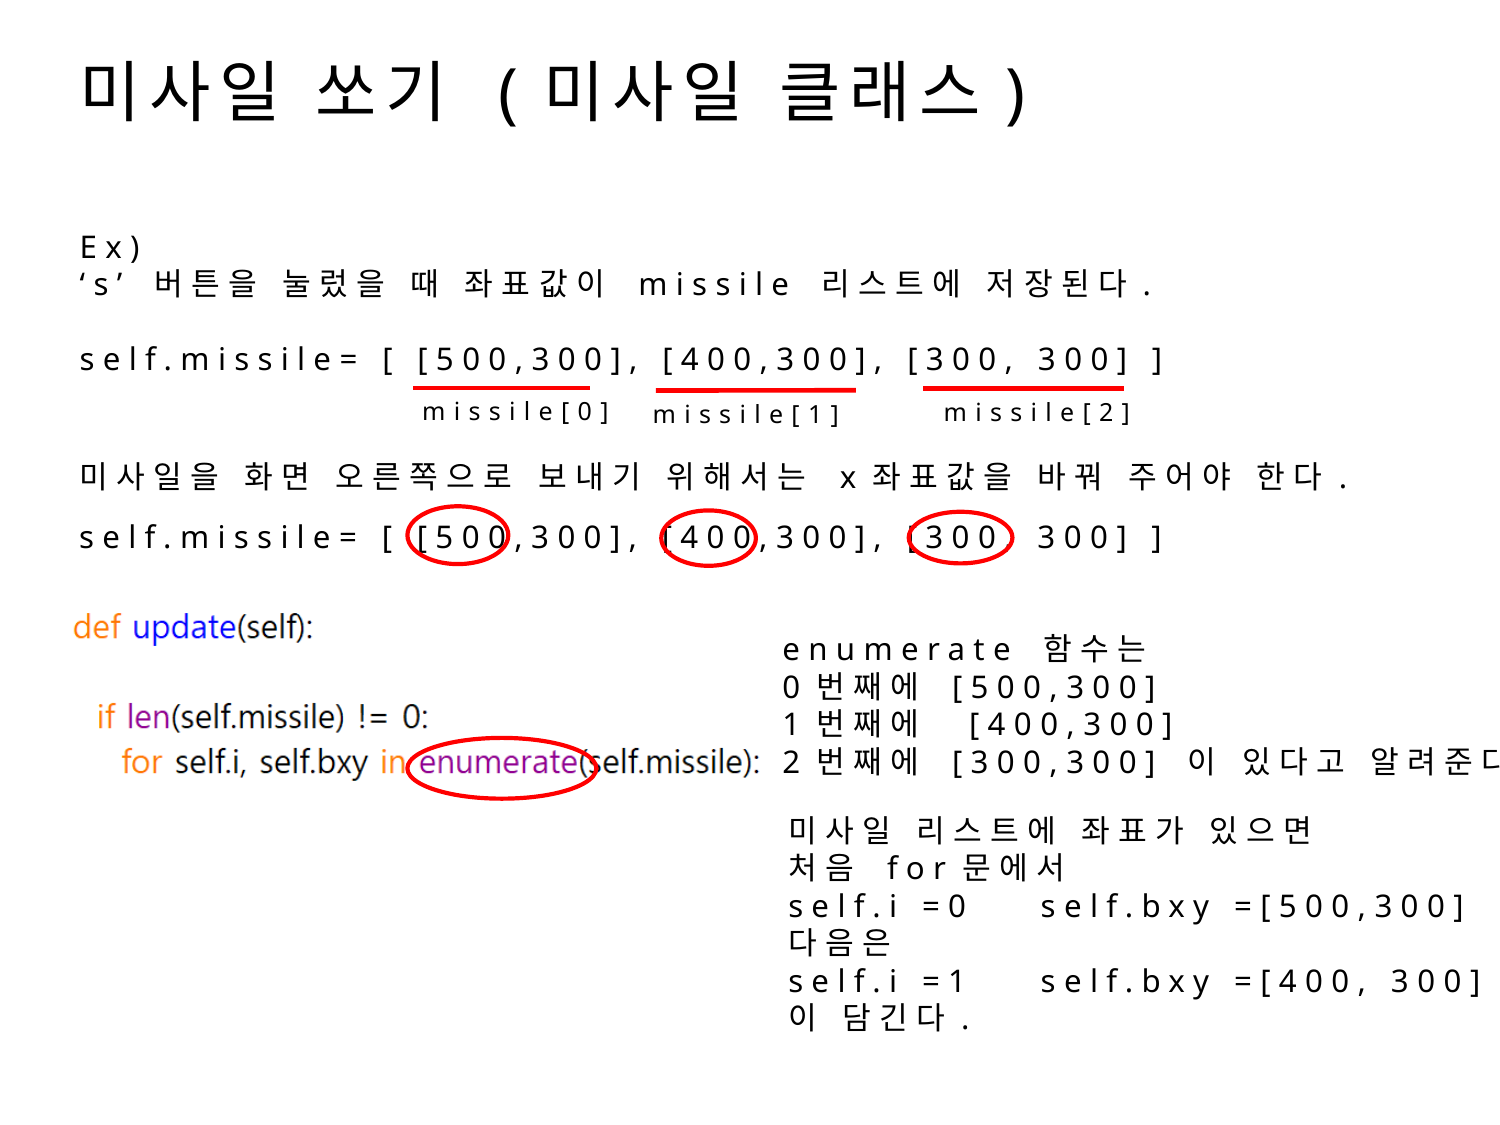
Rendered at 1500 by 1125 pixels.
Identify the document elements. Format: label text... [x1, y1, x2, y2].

text_box [455, 797, 548, 801]
text_box self.missile= [ [500,300], [400,300], [300, 300] ] [64, 510, 431, 563]
text_box [405, 504, 511, 567]
text_box missile[0] [407, 388, 644, 433]
text_box missile[1] [637, 391, 874, 436]
text_box enumerate 함수는 0번째에 [500,300] 1번째에 [400,300] 2번째에 [300,300] 이 있다고 알려준다. [850, 622, 1500, 787]
text_box [659, 508, 758, 568]
text_box [906, 509, 1015, 566]
text_box 미사일 리스트에 좌표가 있으면 처음 for문에서 self.i =0 self.bxy =[500,300] 다음은 self.i =1 self.bxy =[400, 300] 이 담긴다. [773, 803, 1500, 1081]
text_box missile[2] [928, 389, 1165, 434]
text_box self.missile= [ [500,300], [400,300], [300, 300] ] [730, 510, 944, 563]
text_box self.missile= [ [500,300], [400,300], [300, 300] ] [485, 510, 688, 563]
text_box 미사일 쏘기 (미사일 클래스) [64, 42, 1483, 138]
text_box Ex) ‘s’ 버튼을 눌렀을 때 좌표값이 missile 리스트에 저장된다. self.missile= [ [500,300], [400,300], [300, 300] ] [64, 219, 1447, 422]
text_box self.missile= [ [500,300], [400,300], [300, 300] ] [978, 510, 1258, 563]
picture [64, 601, 846, 789]
text_box 미사일을 화면 오른쪽으로 보내기 위해서는 x좌표값을 바꿔 주어야 한다. [64, 449, 1447, 615]
